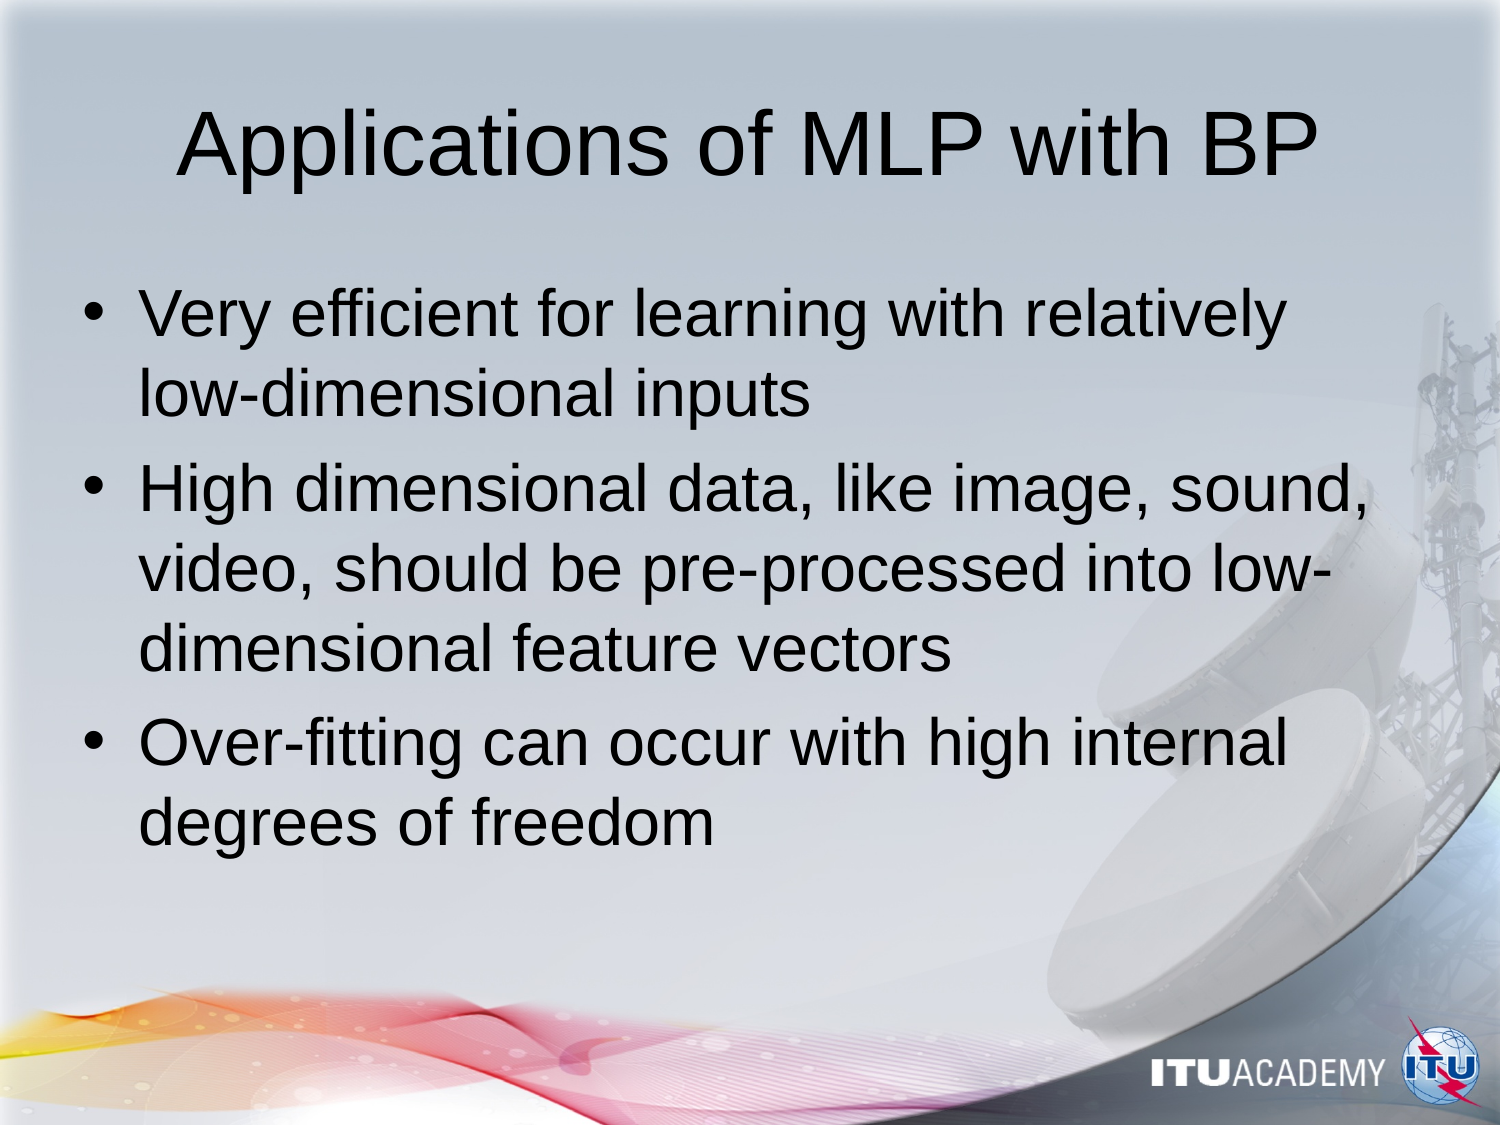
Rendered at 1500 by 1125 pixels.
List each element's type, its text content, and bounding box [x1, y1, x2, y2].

picture [0, 0, 1500, 1125]
list Very efficient for learning with relatively low-dimensional inputs High dimensional data, like image, sound, video, should be pre-processed into low-dimensional feature vectors Over-fitting can occur with high internal degrees of freedom [74, 261, 1426, 1006]
title Applications of MLP with BP [74, 44, 1426, 234]
